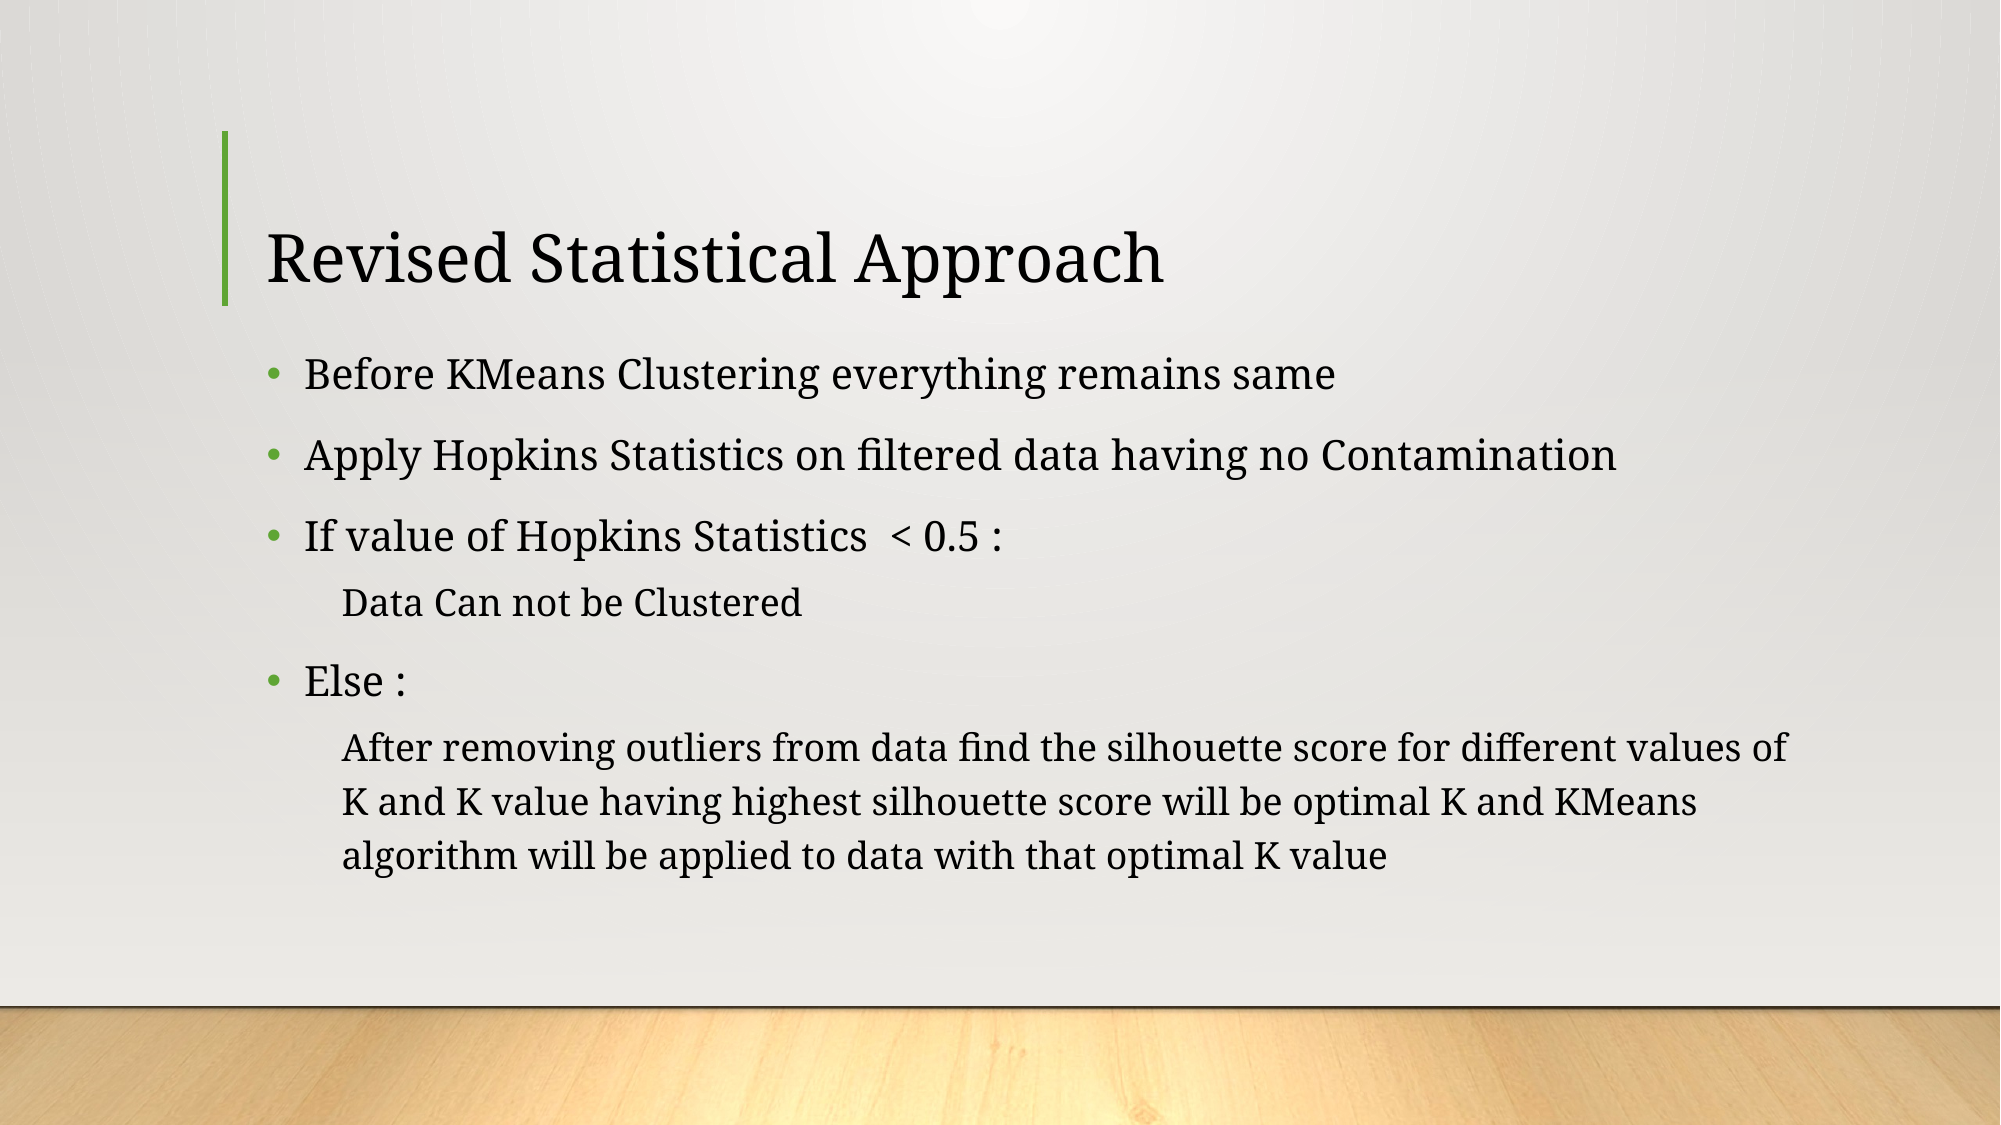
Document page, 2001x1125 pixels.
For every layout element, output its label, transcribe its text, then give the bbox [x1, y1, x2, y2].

title Revised Statistical Approach [251, 131, 1814, 305]
list Before KMeans Clustering everything remains same Apply Hopkins Statistics on filtered data having no Contamination If value of Hopkins Statistics < 0.5 : Data Can not be Clustered Else : After removing outliers from data find the silhouette score for different values of K and K value having highest silhouette score will be optimal K and KMeans algorithm will be applied to data with that optimal K value [251, 330, 1814, 897]
picture [0, 1006, 2000, 1125]
